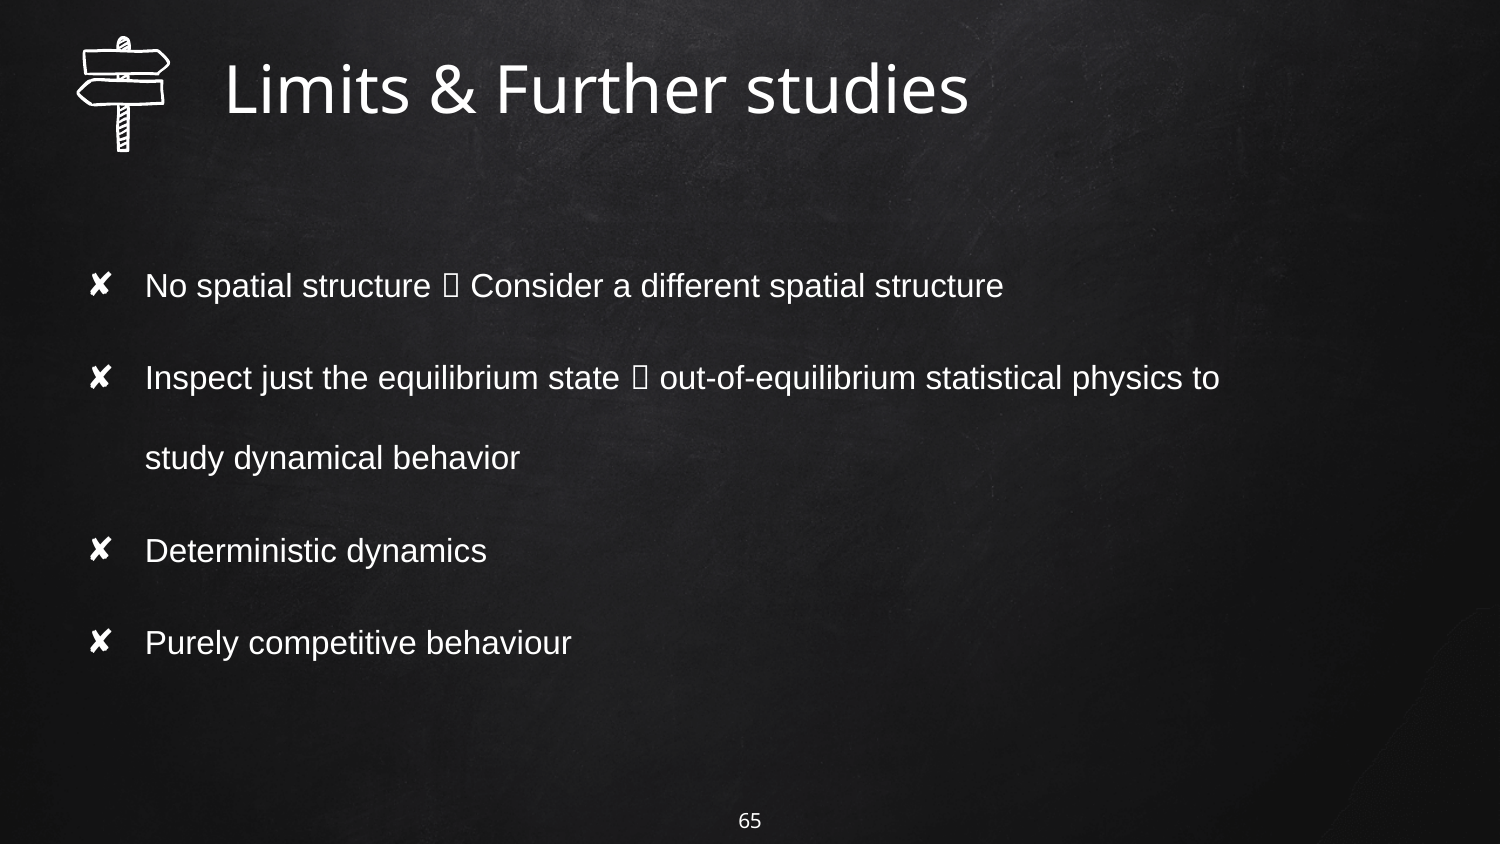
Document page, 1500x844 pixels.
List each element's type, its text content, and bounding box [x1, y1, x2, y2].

picture [0, 0, 1500, 844]
text_box No spatial structure  Consider a different spatial structure Inspect just the equilibrium state  out-of-equilibrium statistical physics to study dynamical behavior Deterministic dynamics Purely competitive behaviour [55, 216, 1319, 669]
text_box [76, 36, 171, 153]
text_box Limits & Further studies [208, 32, 1390, 133]
slide_number 65 [705, 792, 795, 844]
